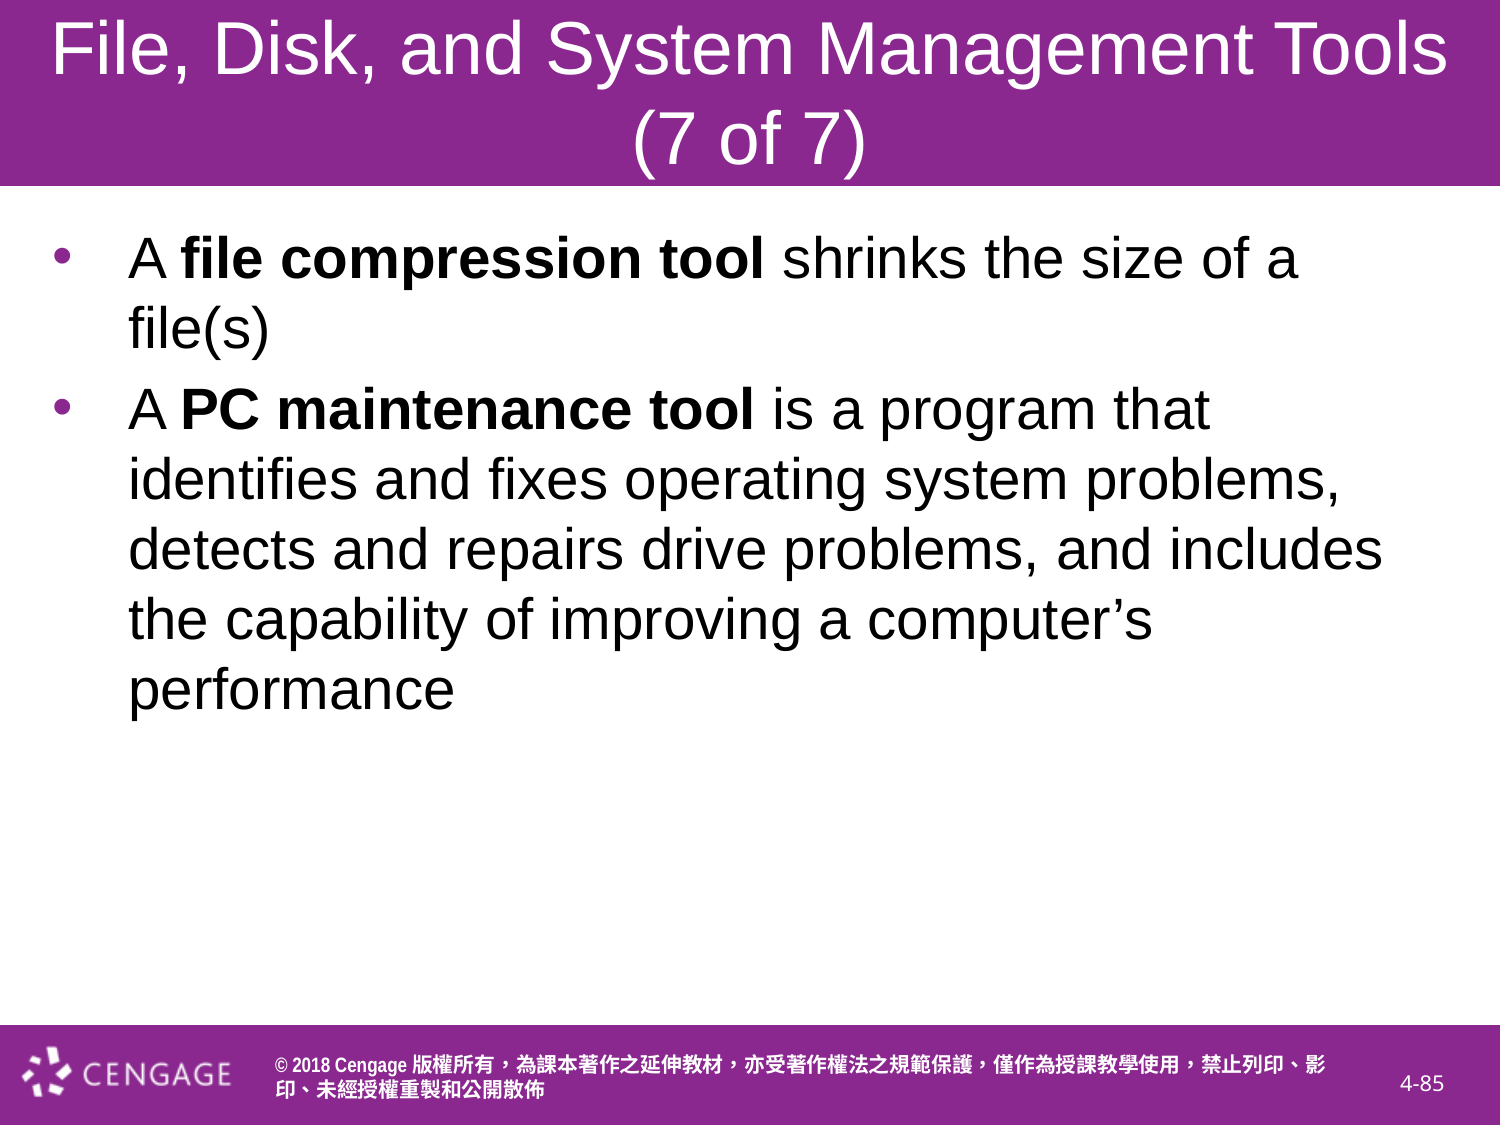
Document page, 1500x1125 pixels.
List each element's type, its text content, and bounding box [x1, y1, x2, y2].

list A file compression tool shrinks the size of a file(s) A PC maintenance tool is a program that identifies and fixes operating system problems, detects and repairs drive problems, and includes the capability of improving a computer’s performance [37, 212, 1463, 1013]
picture [12, 1037, 236, 1105]
title File, Disk, and System Management Tools (7 of 7) [7, 4, 1493, 175]
